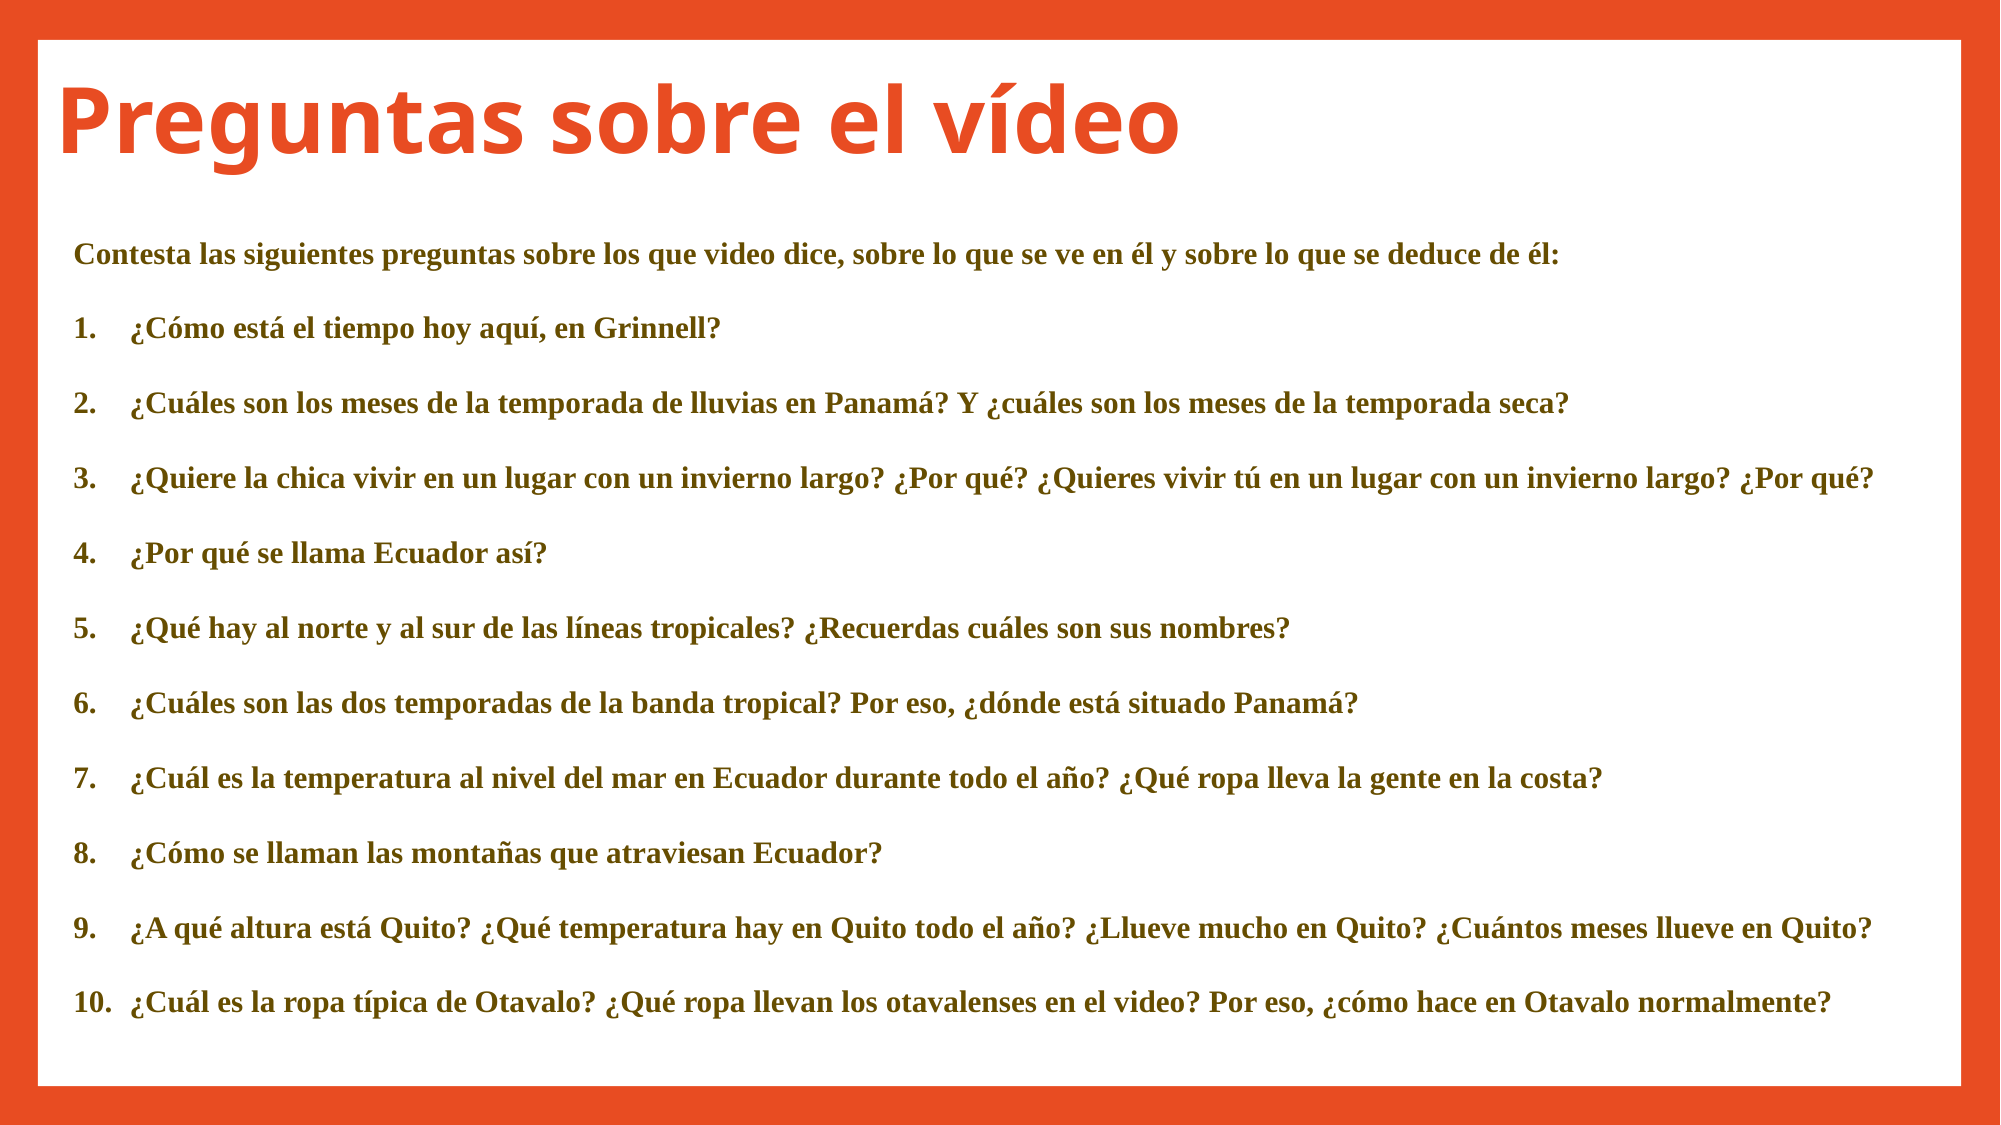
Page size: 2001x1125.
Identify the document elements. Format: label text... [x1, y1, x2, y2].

title Preguntas sobre el vídeo [40, 56, 1956, 191]
text_box Contesta las siguientes preguntas sobre los que video dice, sobre lo que se ve en él y sobre lo que se deduce de él: ¿Cómo está el tiempo hoy aquí, en Grinnell? ¿Cuáles son los meses de la temporada de lluvias en Panamá? Y ¿cuáles son los meses de la temporada seca? ¿Quiere la chica vivir en un lugar con un invierno largo? ¿Por qué? ¿Quieres vivir tú en un lugar con un invierno largo? ¿Por qué? ¿Por qué se llama Ecuador así? ¿Qué hay al norte y al sur de las líneas tropicales? ¿Recuerdas cuáles son sus nombres? ¿Cuáles son las dos temporadas de la banda tropical? Por eso, ¿dónde está situado Panamá? ¿Cuál es la temperatura al nivel del mar en Ecuador durante todo el año? ¿Qué ropa lleva la gente en la costa? ¿Cómo se llaman las montañas que atraviesan Ecuador? ¿A qué altura está Quito? ¿Qué temperatura hay en Quito todo el año? ¿Llueve mucho en Quito? ¿Cuántos meses llueve en Quito? ¿Cuál es la ropa típica de Otavalo? ¿Qué ropa llevan los otavalenses en el video? Por eso, ¿cómo hace en Otavalo normalmente? [58, 190, 1956, 1027]
